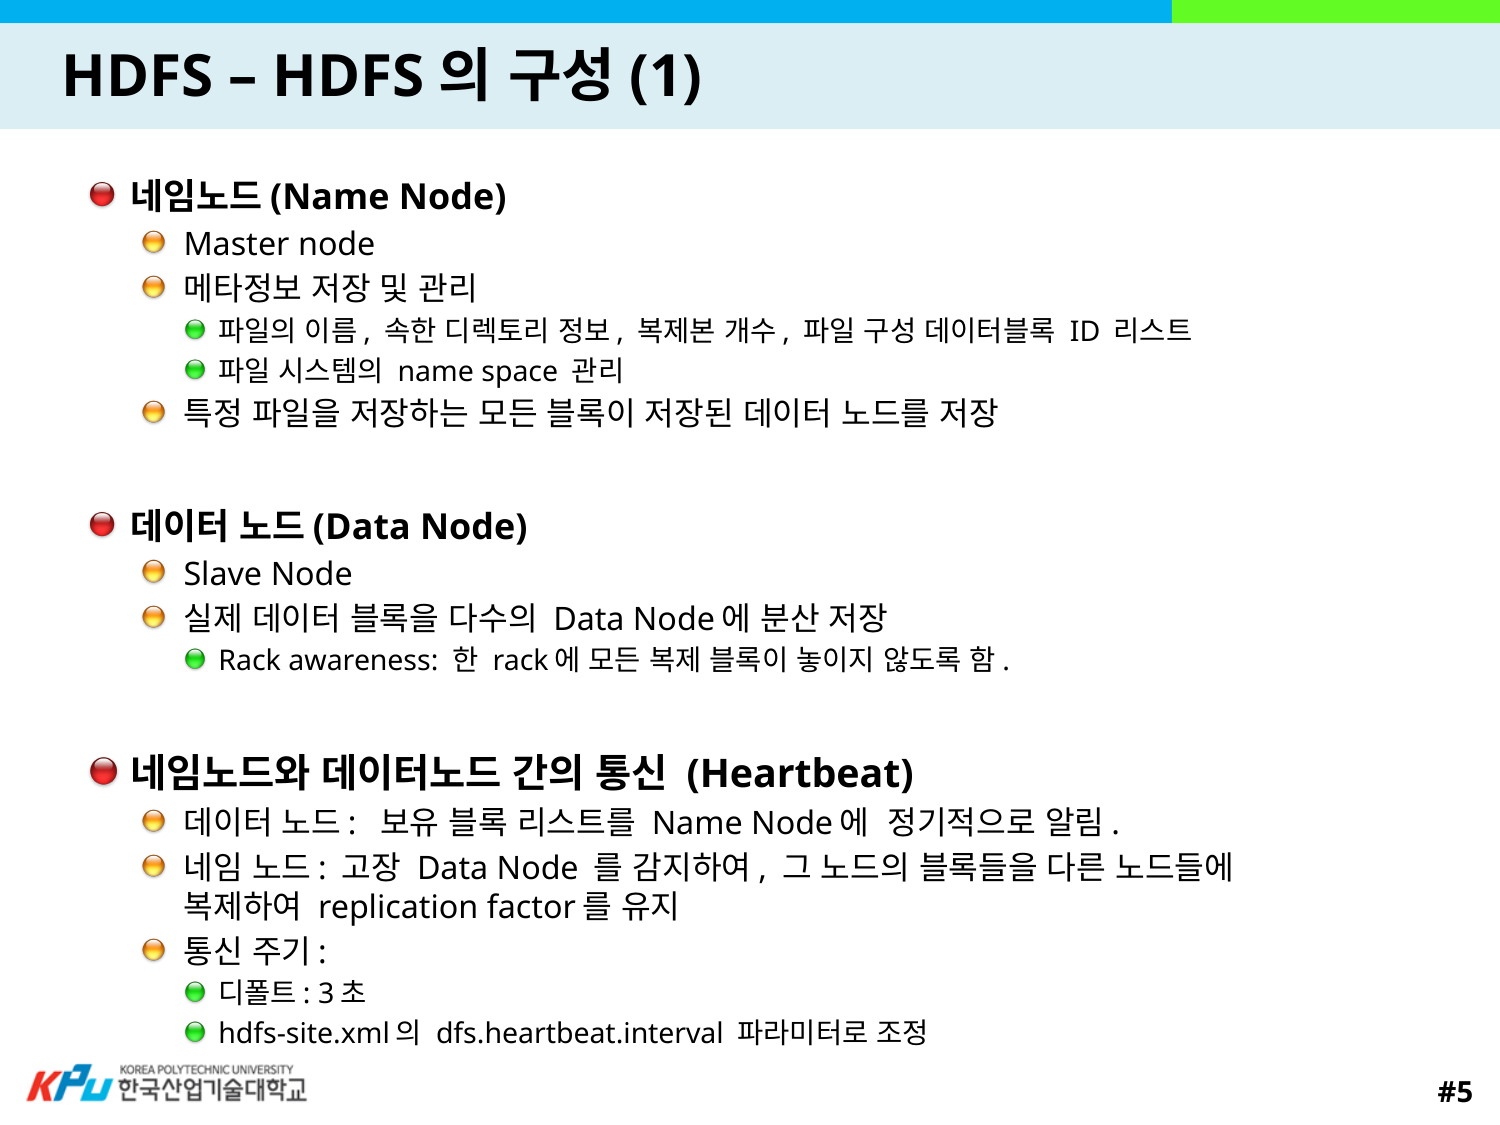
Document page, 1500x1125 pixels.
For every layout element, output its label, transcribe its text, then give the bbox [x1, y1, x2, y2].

picture [140, 399, 167, 426]
picture [87, 510, 117, 540]
picture [87, 180, 117, 210]
title HDFS – HDFS의 구성(1) [46, 40, 1454, 106]
picture [140, 229, 167, 256]
picture [140, 274, 167, 301]
picture [183, 318, 207, 342]
picture [19, 1058, 313, 1110]
list 네임노드(Name Node) Master node 메타정보 저장 및 관리 파일의 이름, 속한 디렉토리 정보, 복제본 개수, 파일 구성 데이터블록 ID 리스트 파일 시스템의 name space 관리 특정 파일을 저장하는 모든 블록이 저장된 데이터 노드를 저장 데이터 노드(Data Node) Slave Node 실제 데이터 블록을 다수의 Data Node에 분산 저장 Rack awareness: 한 rack에 모든 복제 블록이 놓이지 않도록 함. 네임노드와 데이터노드 간의 통신 (Heartbeat) 데이터 노드: 보유 블록 리스트를 Name Node에 정기적으로 알림. 네임 노드: 고장 Data Node 를 감지하여, 그 노드의 블록들을 다른 노드들에 복제하여 replication factor를 유지 통신 주기: 디폴트: 3초 hdfs-site.xml의 dfs.heartbeat.interval 파라미터로 조정 [72, 166, 1282, 1059]
picture [140, 937, 167, 964]
picture [183, 358, 207, 382]
picture [87, 755, 97, 789]
picture [183, 980, 207, 1005]
picture [140, 558, 167, 562]
text_box [97, 562, 775, 906]
picture [183, 1020, 207, 1045]
